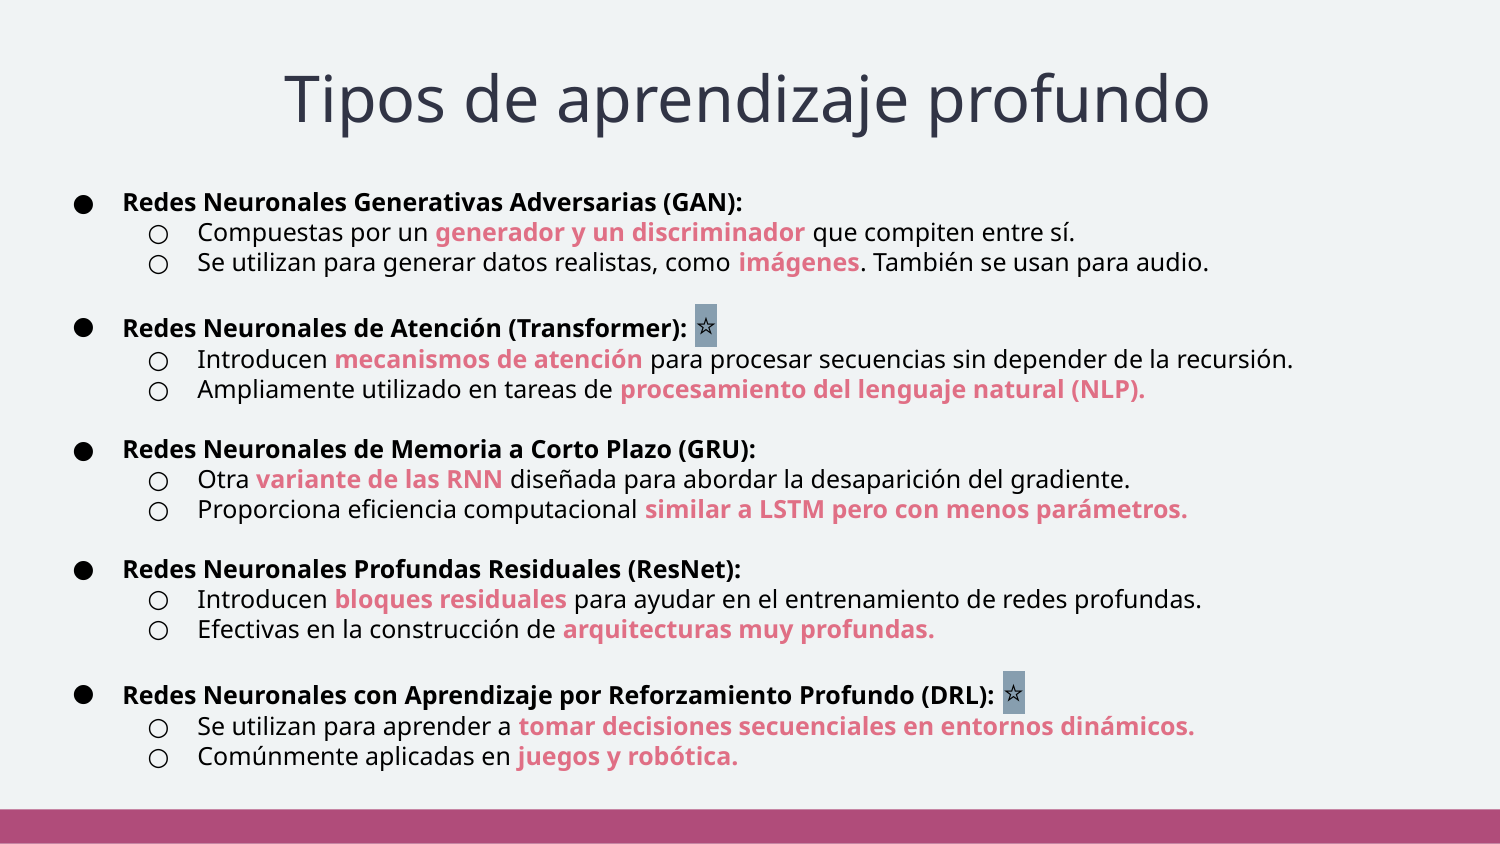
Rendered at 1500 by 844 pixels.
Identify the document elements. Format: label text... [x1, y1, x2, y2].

text_box Redes Neuronales Generativas Adversarias (GAN): Compuestas por un generador y un discriminador que compiten entre sí. Se utilizan para generar datos realistas, como imágenes. También se usan para audio. Redes Neuronales de Atención (Transformer): ⭐ Introducen mecanismos de atención para procesar secuencias sin depender de la recursión. Ampliamente utilizado en tareas de procesamiento del lenguaje natural (NLP). Redes Neuronales de Memoria a Corto Plazo (GRU): Otra variante de las RNN diseñada para abordar la desaparición del gradiente. Proporciona eficiencia computacional similar a LSTM pero con menos parámetros. Redes Neuronales Profundas Residuales (ResNet): Introducen bloques residuales para ayudar en el entrenamiento de redes profundas. Efectivas en la construcción de arquitecturas muy profundas. Redes Neuronales con Aprendizaje por Reforzamiento Profundo (DRL): ⭐ Se utilizan para aprender a tomar decisiones secuenciales en entornos dinámicos. Comúnmente aplicadas en juegos y robótica. [32, 163, 1467, 794]
title Tipos de aprendizaje profundo [46, 42, 1450, 163]
